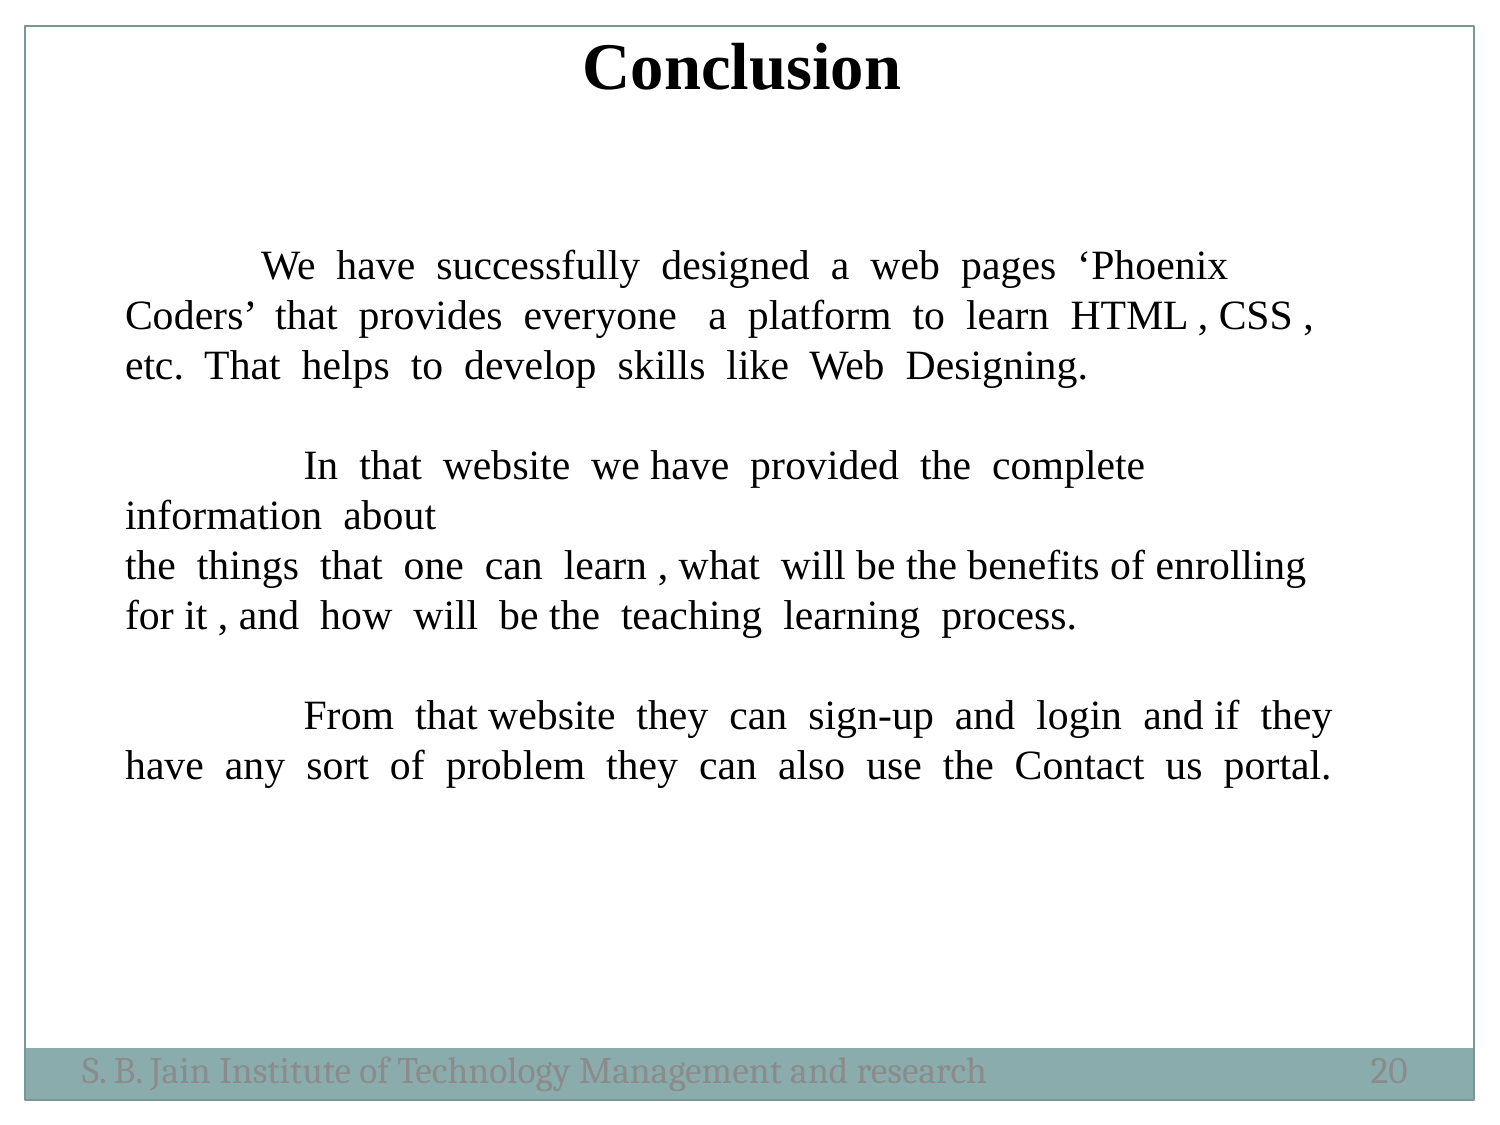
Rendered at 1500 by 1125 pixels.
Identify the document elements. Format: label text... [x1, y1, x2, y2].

text_box 20 [1355, 1012, 1452, 1125]
text_box Conclusion [67, 0, 1417, 125]
list We have successfully designed a web pages ‘Phoenix Coders’ that provides everyone a platform to learn HTML , CSS , etc. That helps to develop skills like Web Designing. In that website we have provided the complete information about the things that one can learn , what will be the benefits of enrolling for it , and how will be the teaching learning process. From that website they can sign-up and login and if they have any sort of problem they can also use the Contact us portal. [125, 237, 1351, 889]
text_box S. B. Jain Institute of Technology Management and research [67, 1012, 1163, 1125]
